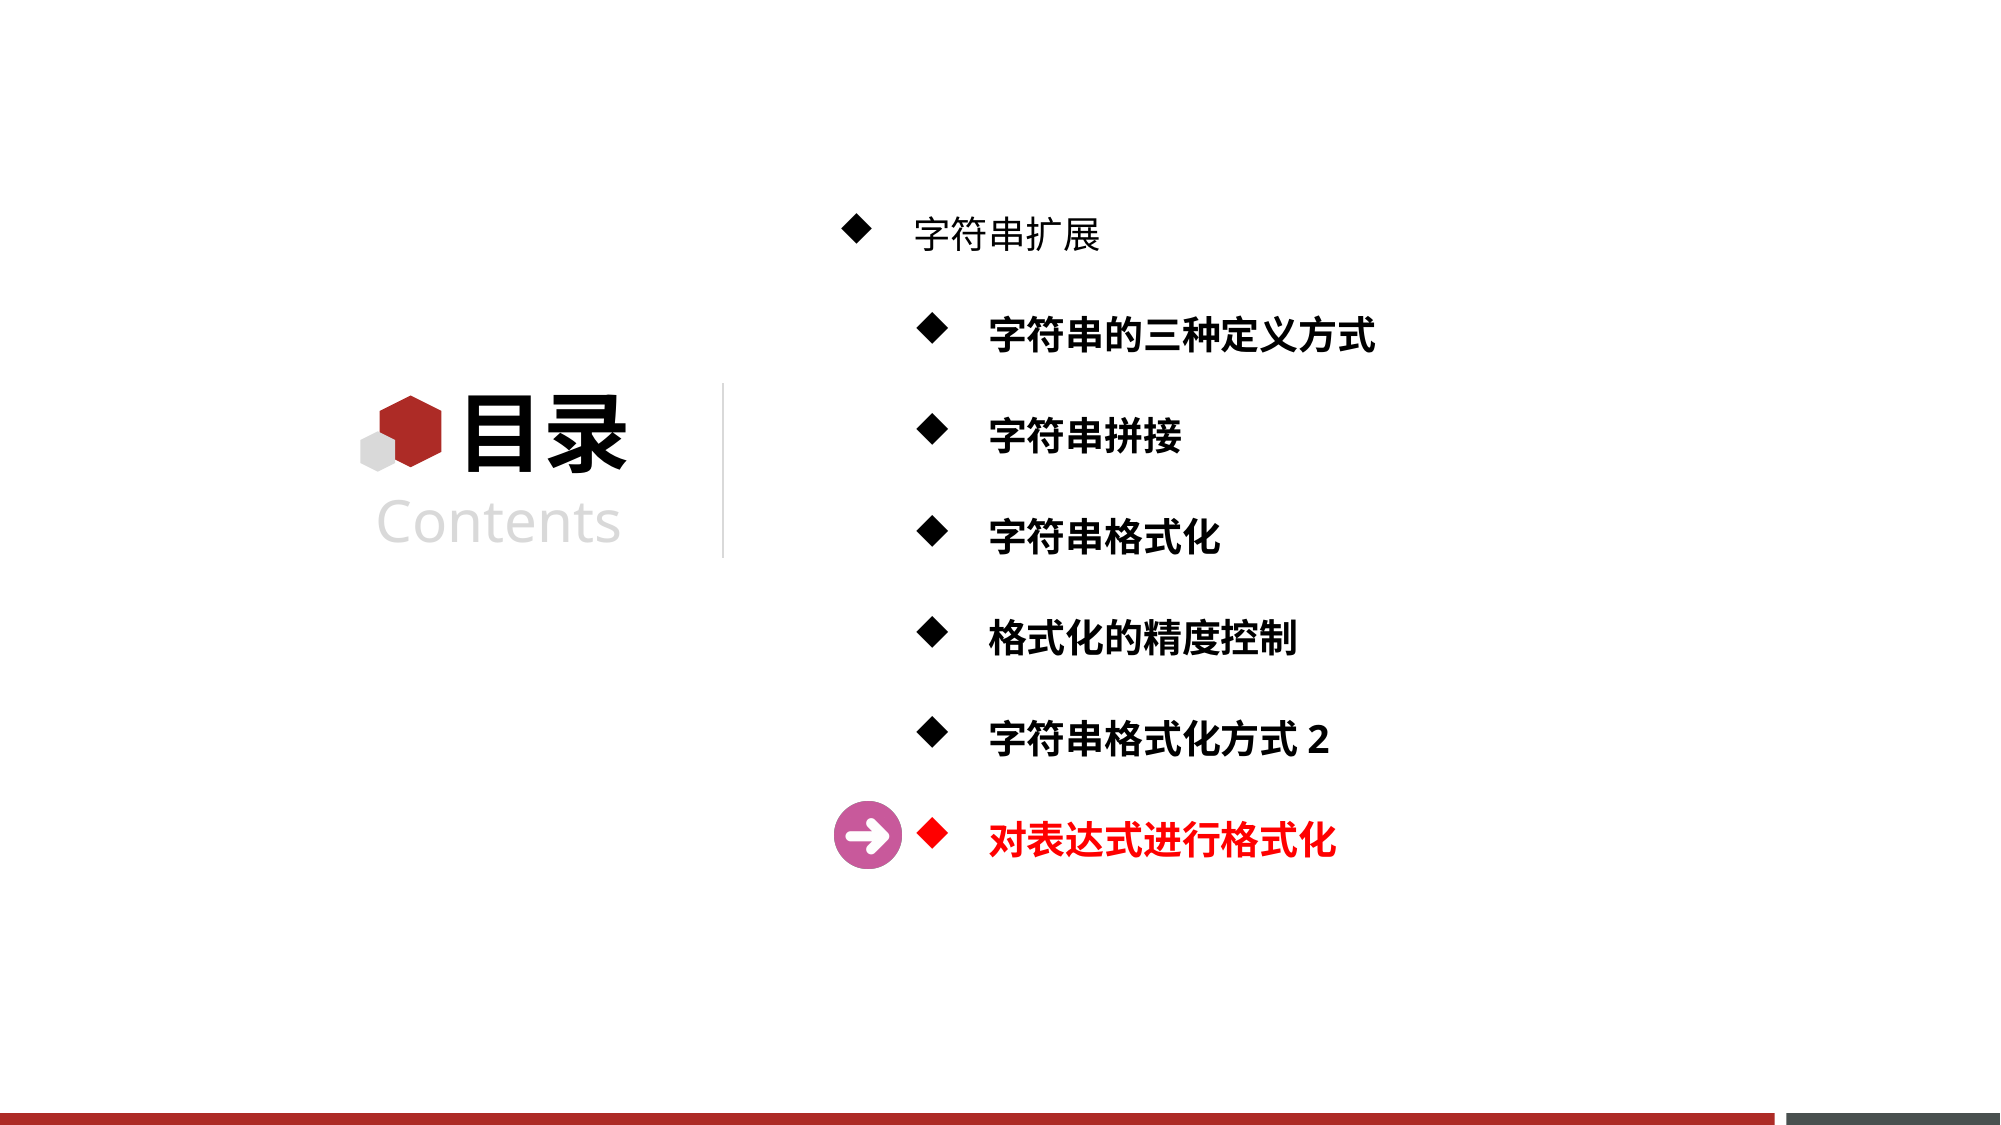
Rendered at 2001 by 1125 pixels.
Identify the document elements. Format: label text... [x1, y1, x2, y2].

list 字符串扩展 字符串的三种定义方式 字符串拼接 字符串格式化 格式化的精度控制 字符串格式化方式2 对表达式进行格式化 [823, 165, 1804, 864]
picture [834, 801, 902, 870]
